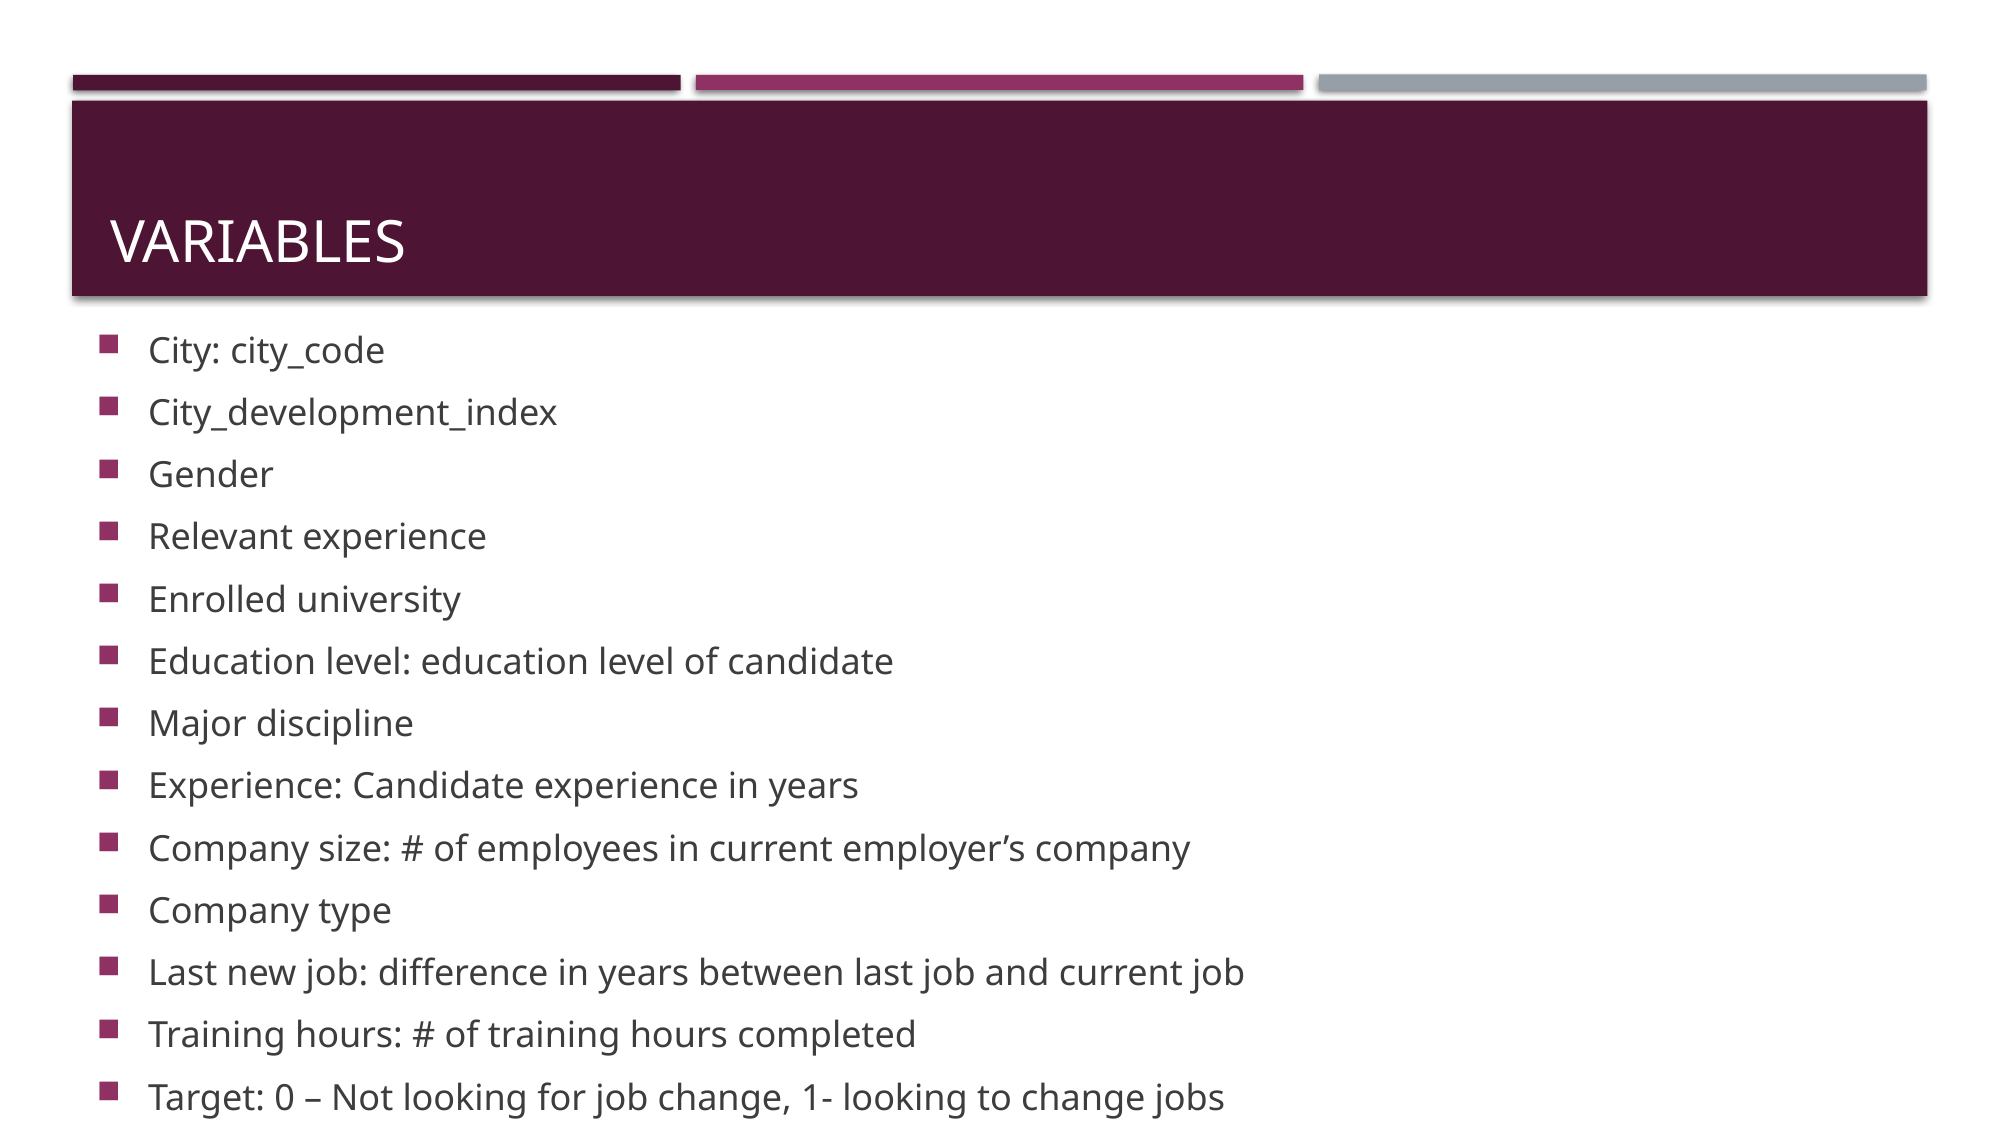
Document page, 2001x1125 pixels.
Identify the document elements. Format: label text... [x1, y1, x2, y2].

list City: city_code City_development_index Gender Relevant experience Enrolled university Education level: education level of candidate Major discipline Experience: Candidate experience in years Company size: # of employees in current employer’s company Company type Last new job: difference in years between last job and current job Training hours: # of training hours completed Target: 0 – Not looking for job change, 1- looking to change jobs [81, 319, 1891, 1125]
title Variables [95, 115, 1905, 282]
